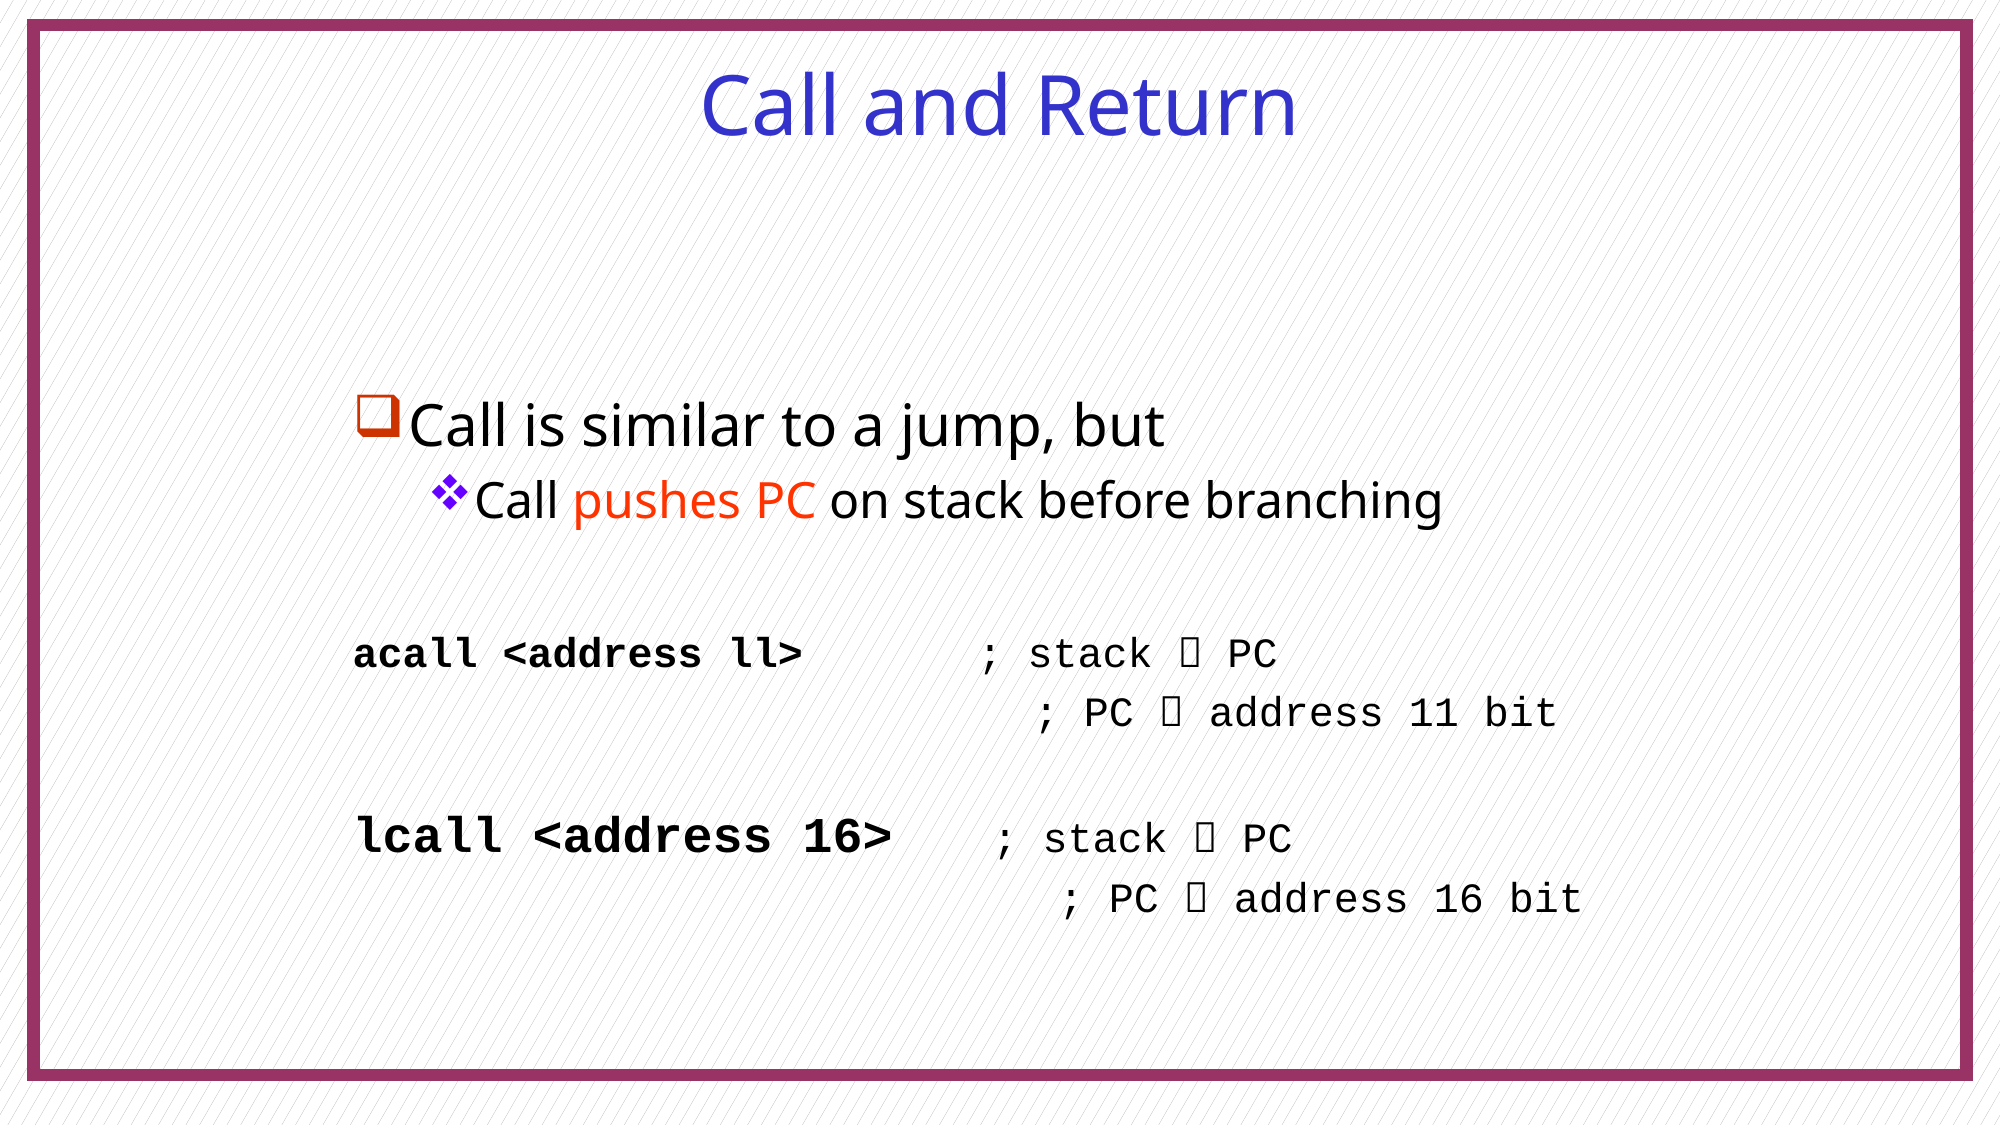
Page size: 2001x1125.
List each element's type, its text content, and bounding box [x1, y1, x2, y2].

list Call is similar to a jump, but Call pushes PC on stack before branching acall <address ll> ; stack  PC ; PC  address 11 bit lcall <address 16> ; stack  PC ; PC  address 16 bit [337, 380, 1674, 953]
title Call and Return [324, 45, 1675, 161]
